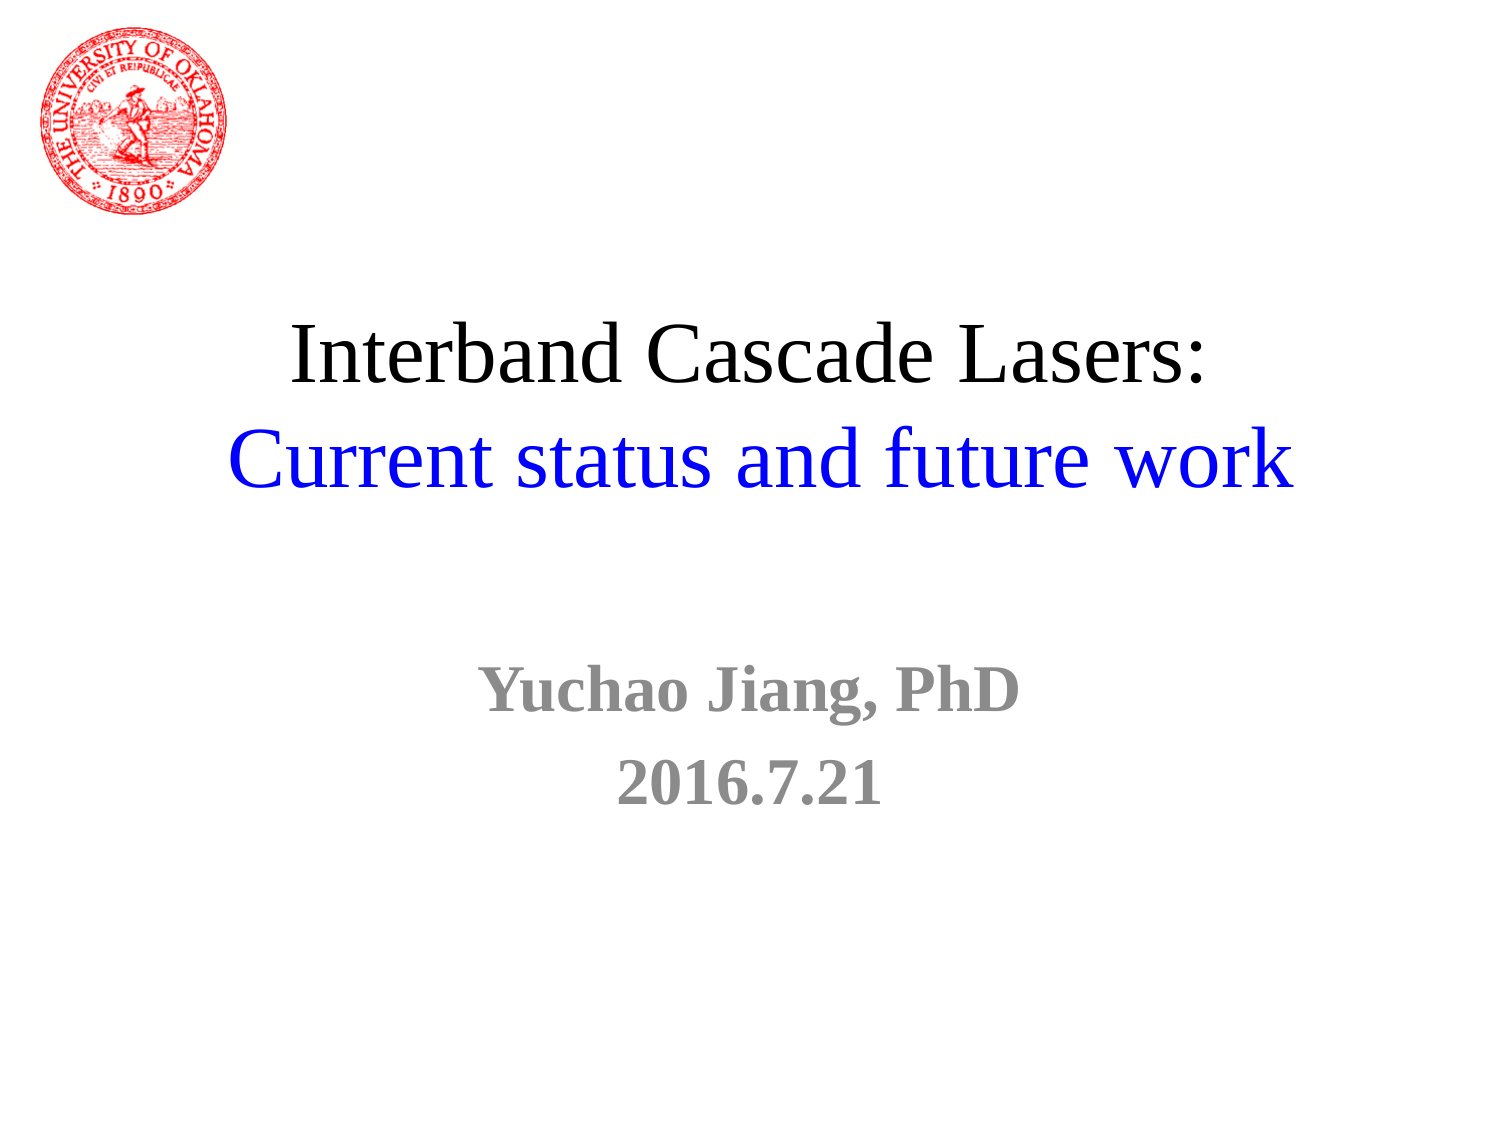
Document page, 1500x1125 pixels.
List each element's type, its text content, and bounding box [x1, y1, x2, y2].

subtitle Yuchao Jiang, PhD 2016.7.21 [225, 637, 1275, 925]
title Interband Cascade Lasers: Current status and future work [112, 287, 1388, 513]
picture [37, 24, 230, 219]
